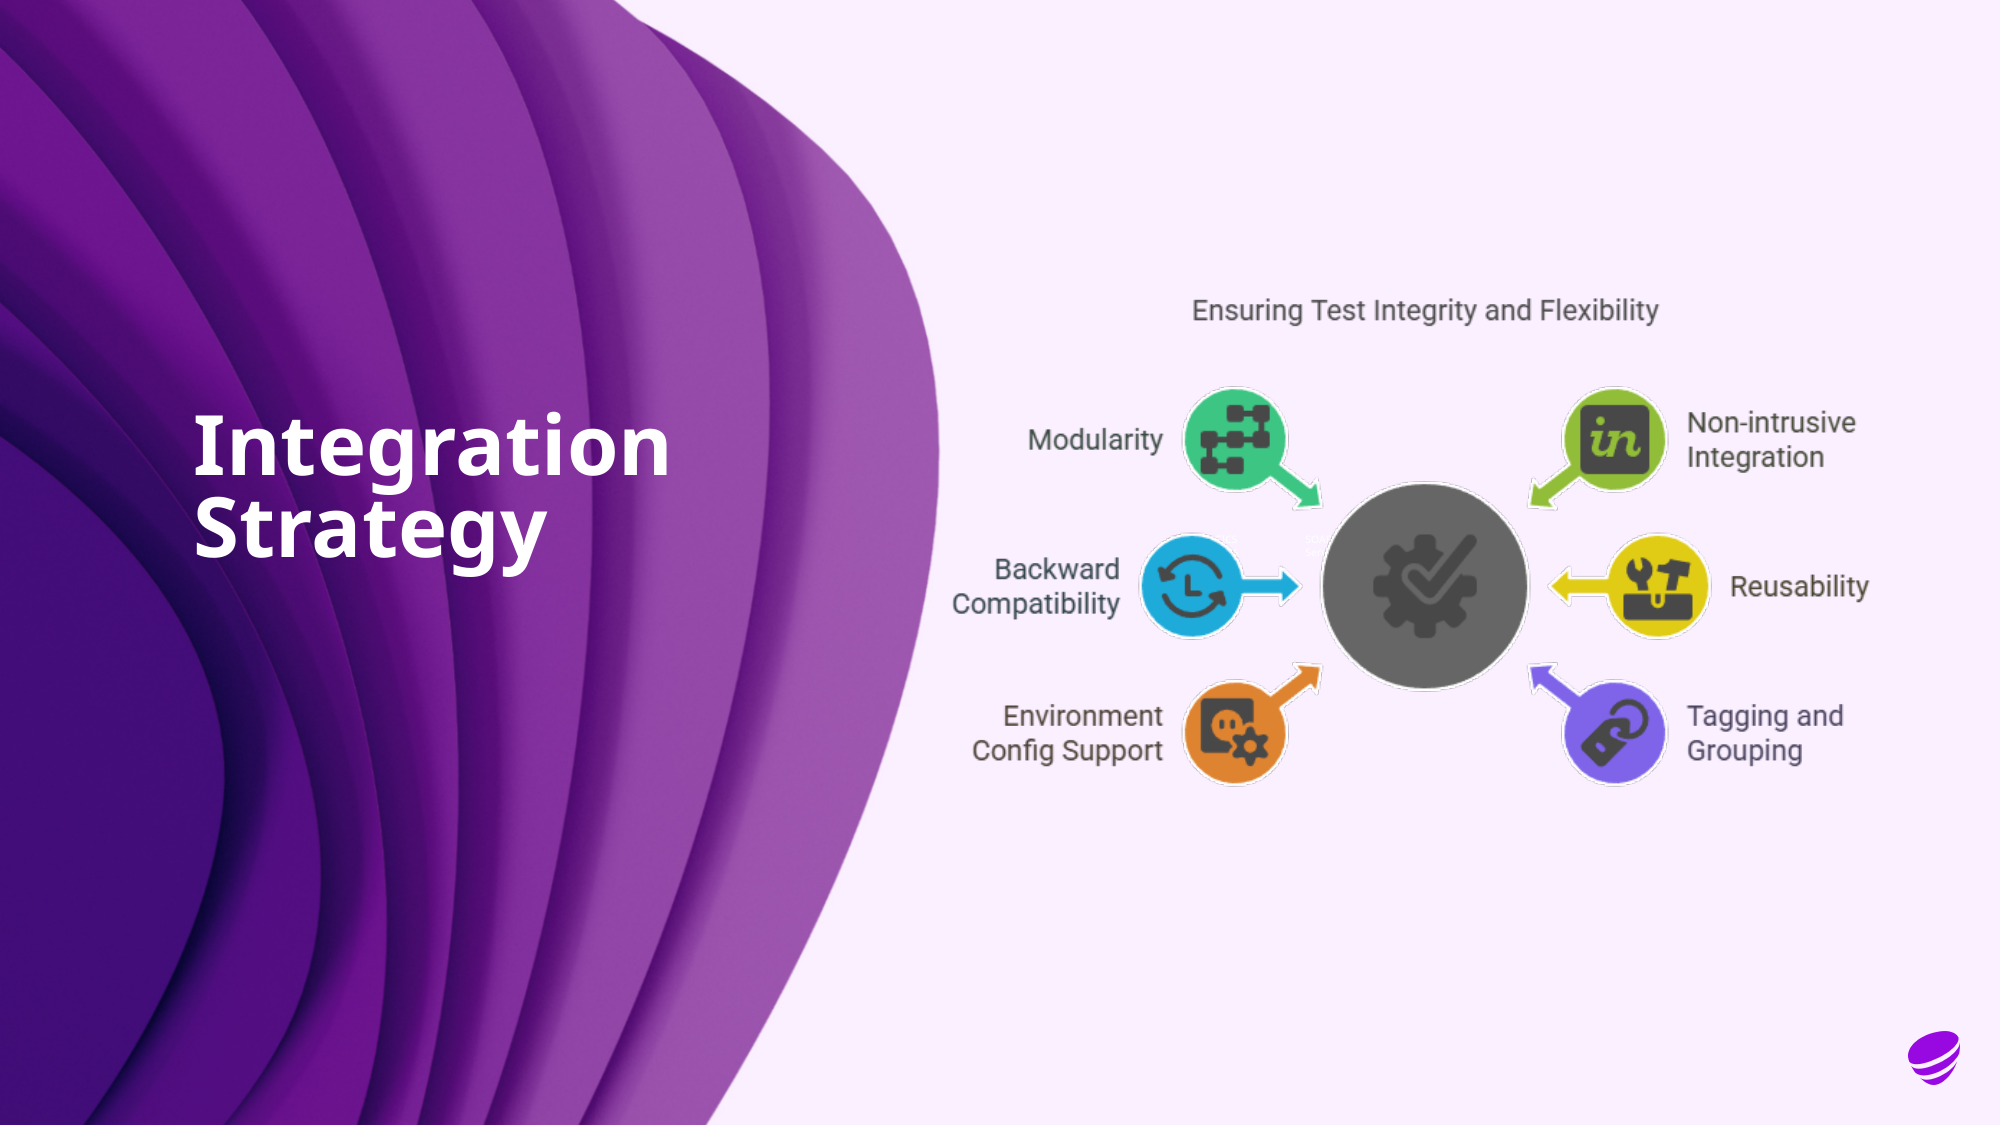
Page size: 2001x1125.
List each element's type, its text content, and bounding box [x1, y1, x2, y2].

picture [0, 0, 2000, 1125]
title Integration Strategy [194, 409, 718, 514]
